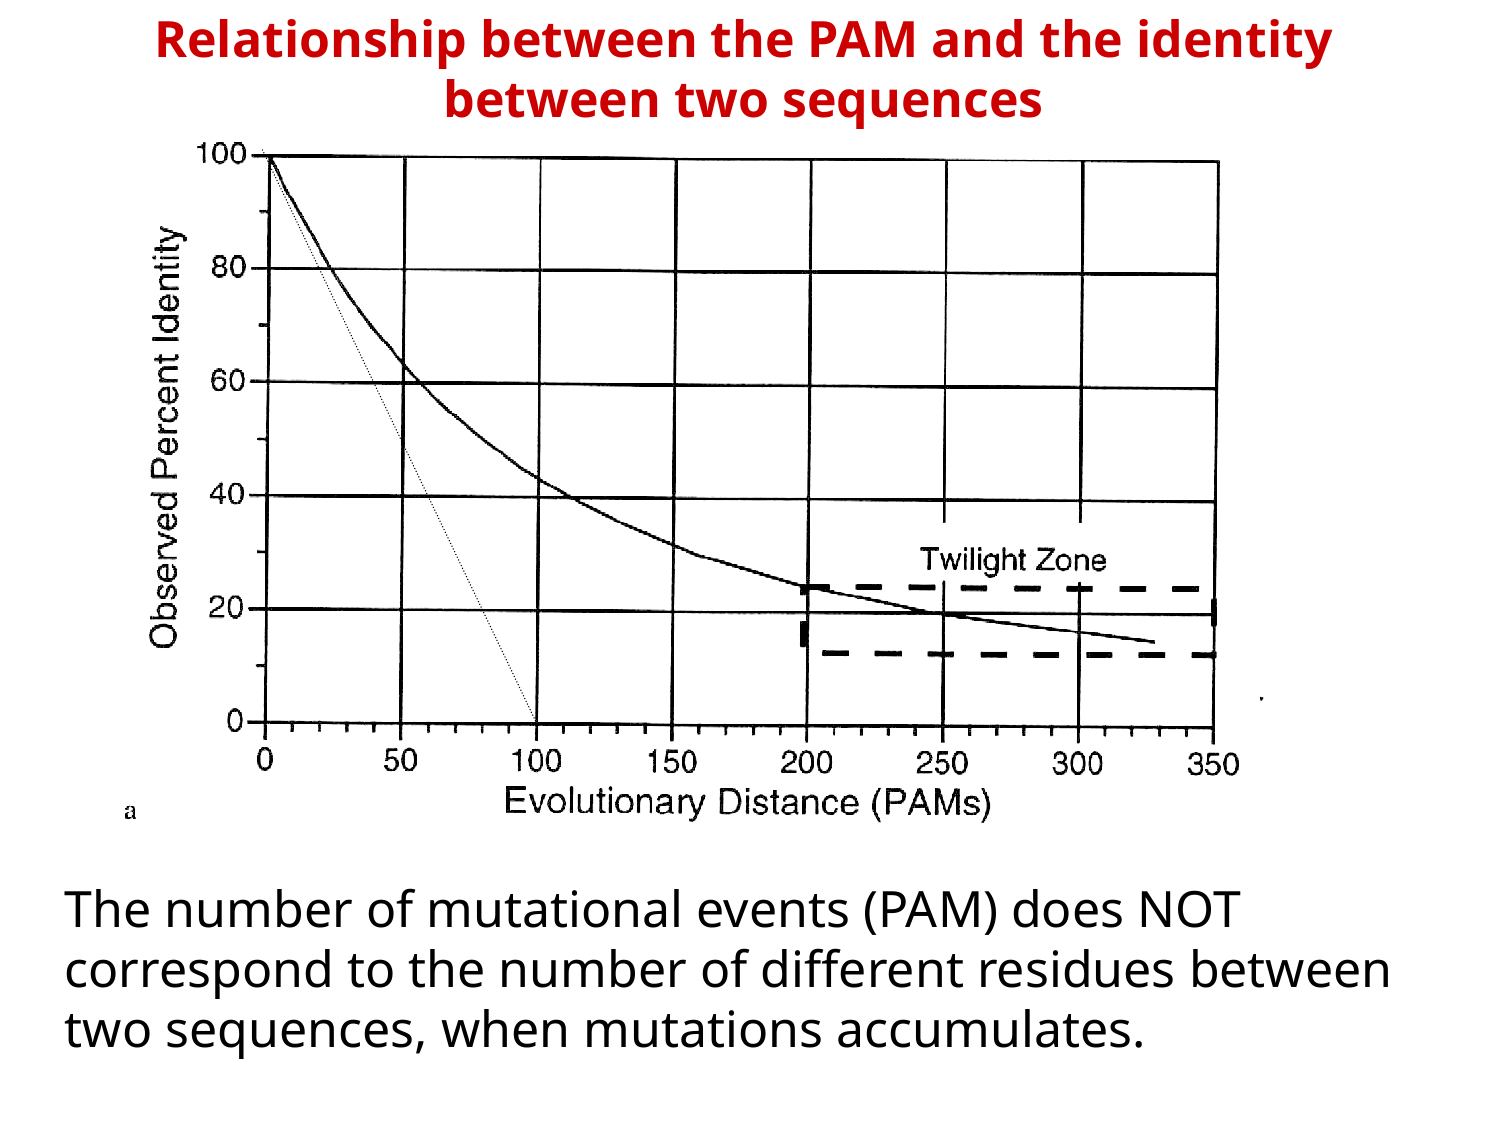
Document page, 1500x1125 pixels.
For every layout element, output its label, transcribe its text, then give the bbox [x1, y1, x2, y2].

text_box The number of mutational events (PAM) does NOT correspond to the number of different residues between two sequences, when mutations accumulates. [49, 870, 1463, 1125]
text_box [99, 124, 1313, 886]
text_box Relationship between the PAM and the identity between two sequences [37, 0, 1450, 135]
